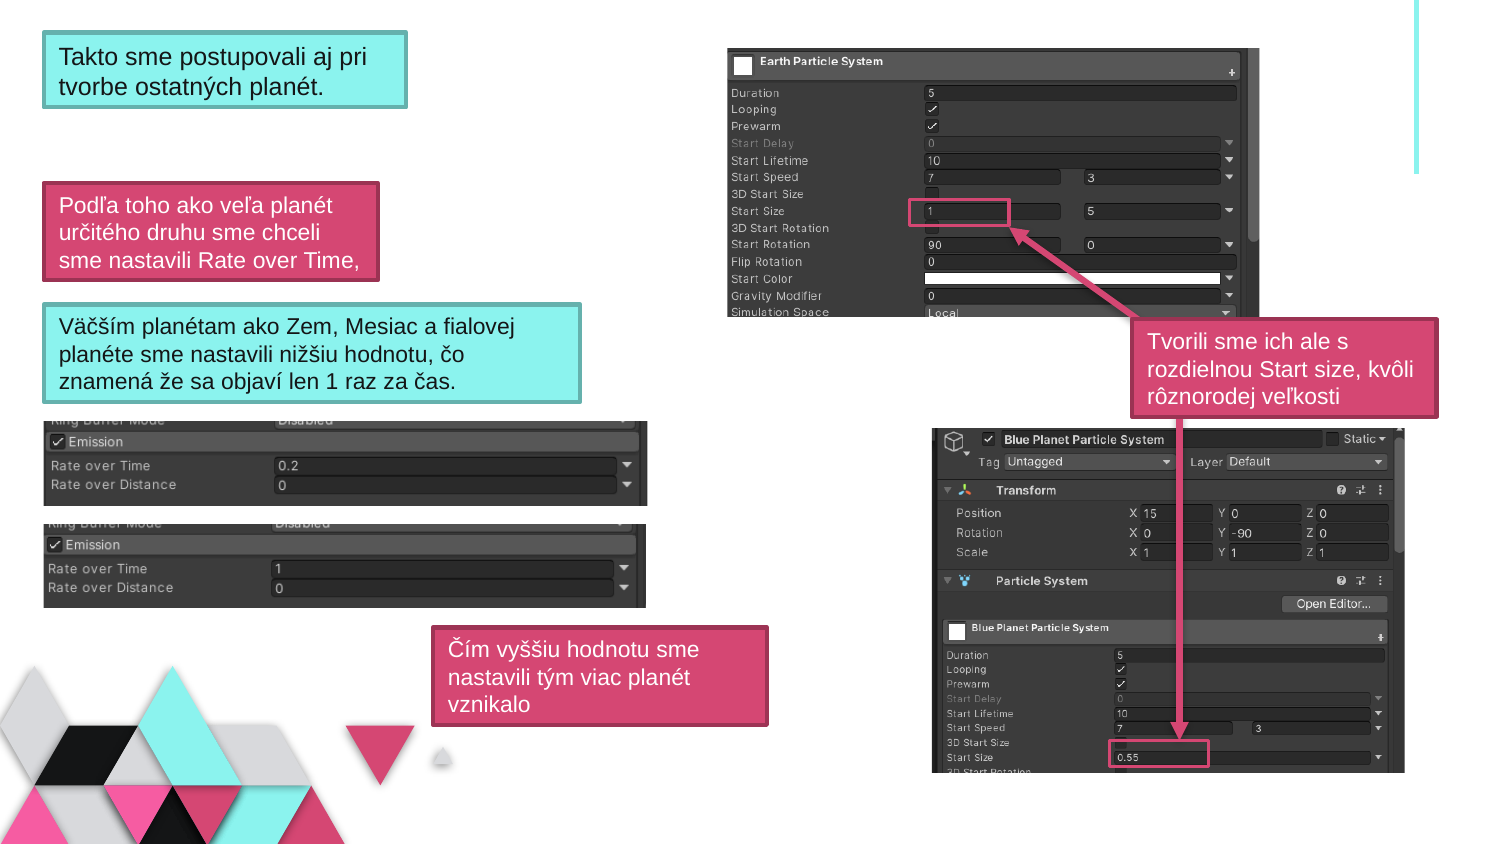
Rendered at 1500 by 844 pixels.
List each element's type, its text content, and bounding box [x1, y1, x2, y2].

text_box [1008, 226, 1196, 361]
picture [43, 524, 646, 609]
picture [43, 421, 648, 506]
text_box Čím vyššiu hodnotu sme nastavili tým viac planét vznikalo [431, 625, 769, 727]
text_box Väčším planétam ako Zem, Mesiac a fialovej planéte sme nastavili nižšiu hodnotu, čo znamená že sa objaví len 1 raz za čas. [43, 304, 581, 402]
picture [727, 48, 1260, 318]
text_box Podľa toho ako veľa planét určitého druhu sme chceli sme nastavili Rate over Time, [43, 182, 378, 281]
text_box Tvorili sme ich ale s rozdielnou Start size, kvôli rôznorodej veľkosti [1132, 368, 1175, 417]
text_box Tvorili sme ich ale s rozdielnou Start size, kvôli rôznorodej veľkosti [1183, 319, 1437, 417]
text_box Takto sme postupovali aj pri tvorbe ostatných planét. [43, 32, 407, 108]
picture [931, 427, 1405, 774]
